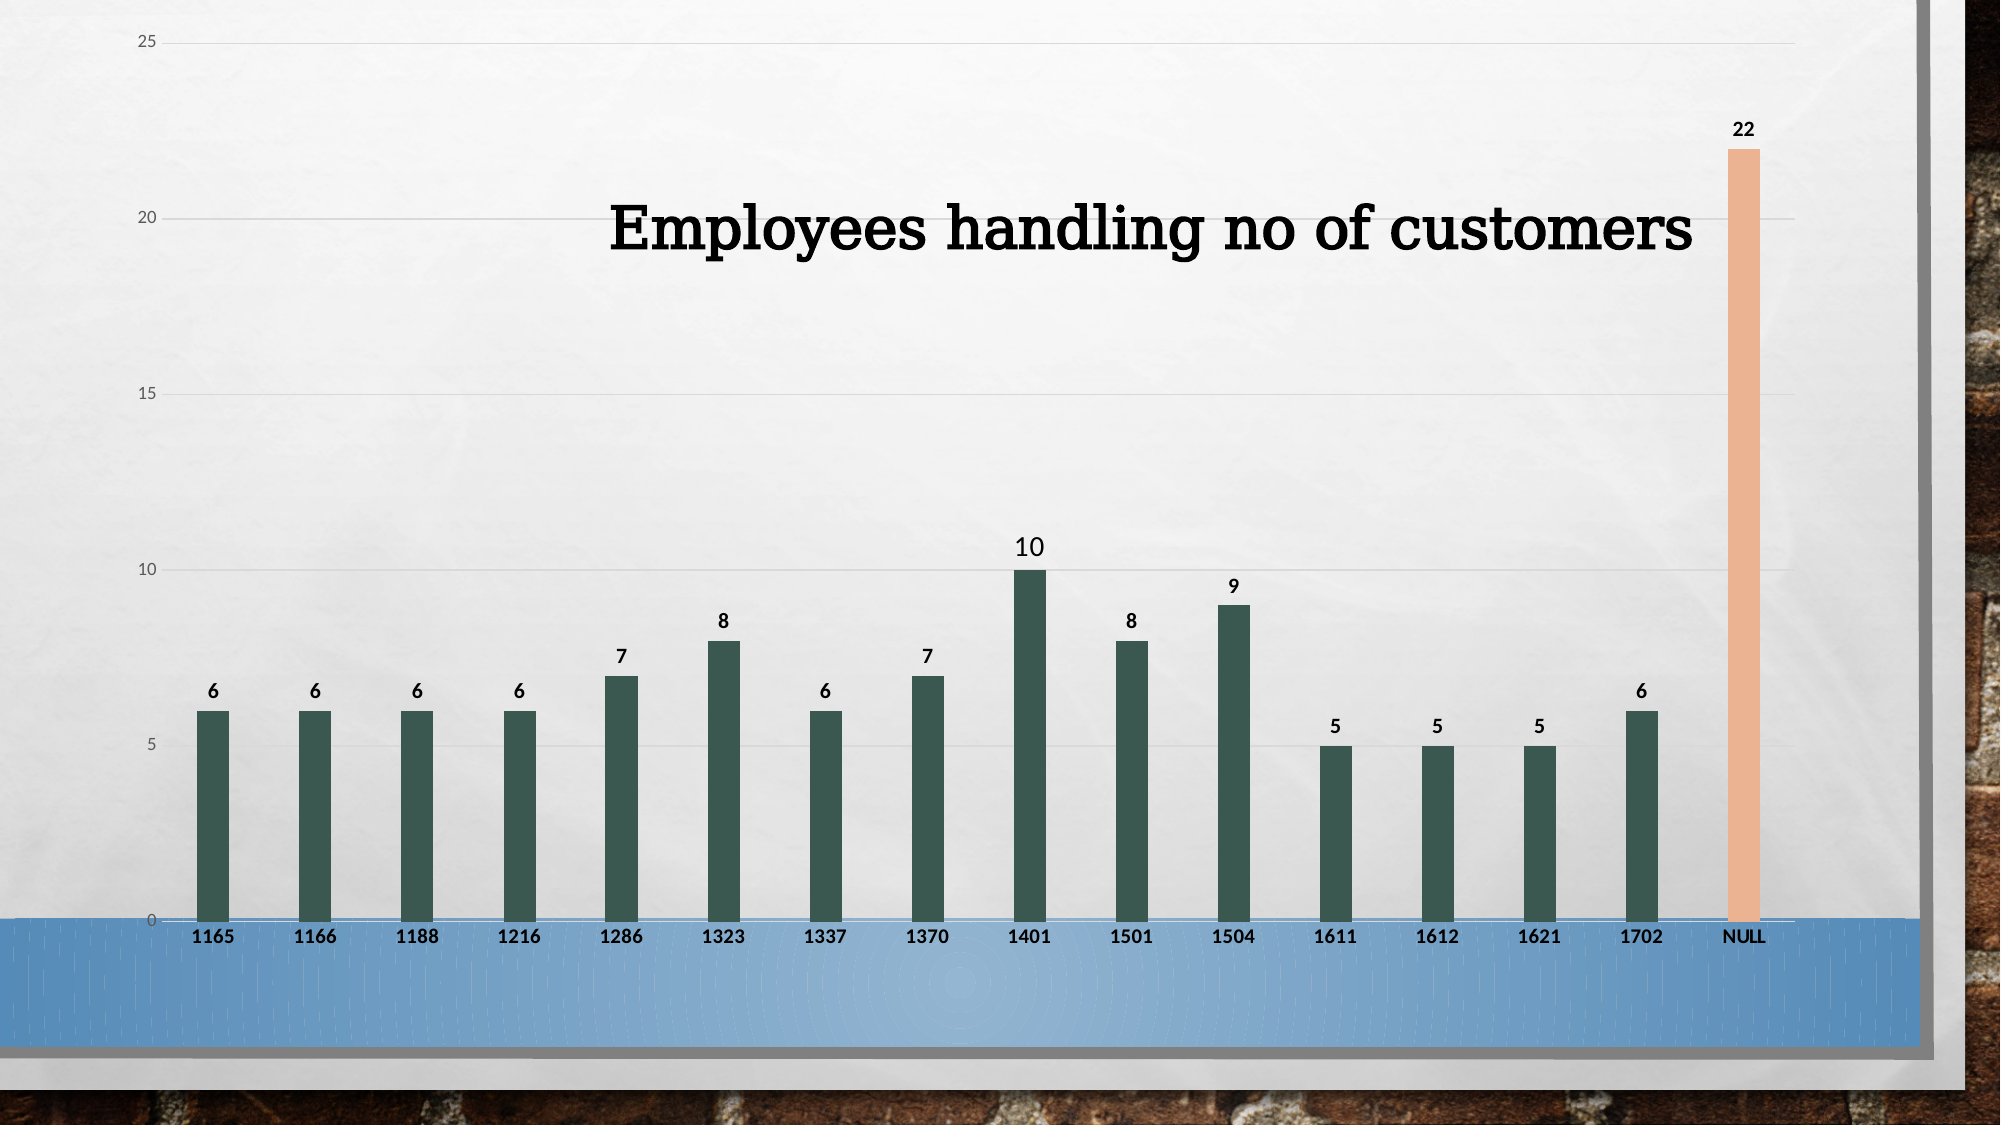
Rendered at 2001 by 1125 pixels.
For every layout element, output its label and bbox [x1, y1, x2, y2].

picture [0, 0, 2000, 1125]
chart [112, 0, 1818, 975]
